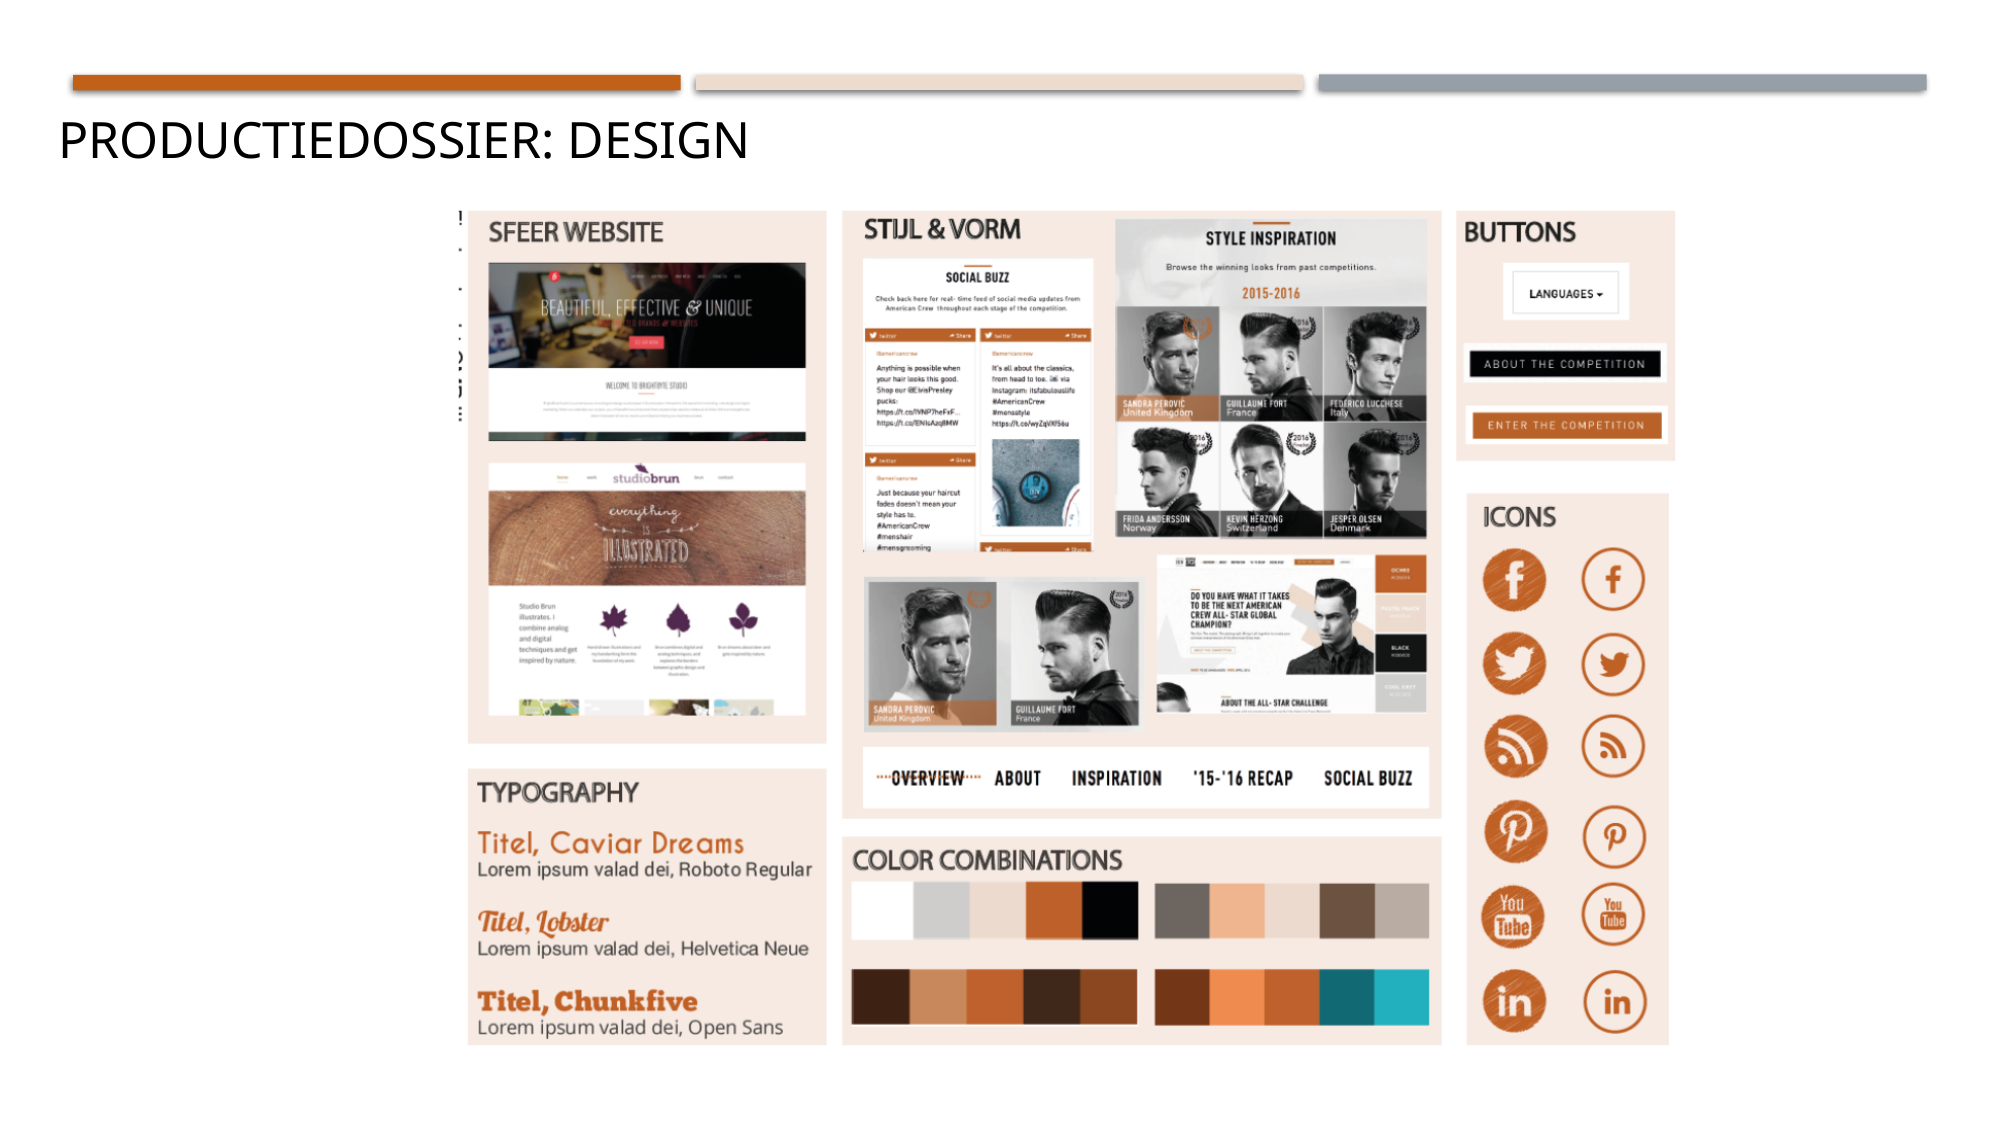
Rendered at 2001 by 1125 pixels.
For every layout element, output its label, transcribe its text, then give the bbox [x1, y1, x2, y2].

picture [460, 20, 1677, 1125]
text_box PRODUCTIEDOSSIER: DESIGN [43, 100, 641, 176]
